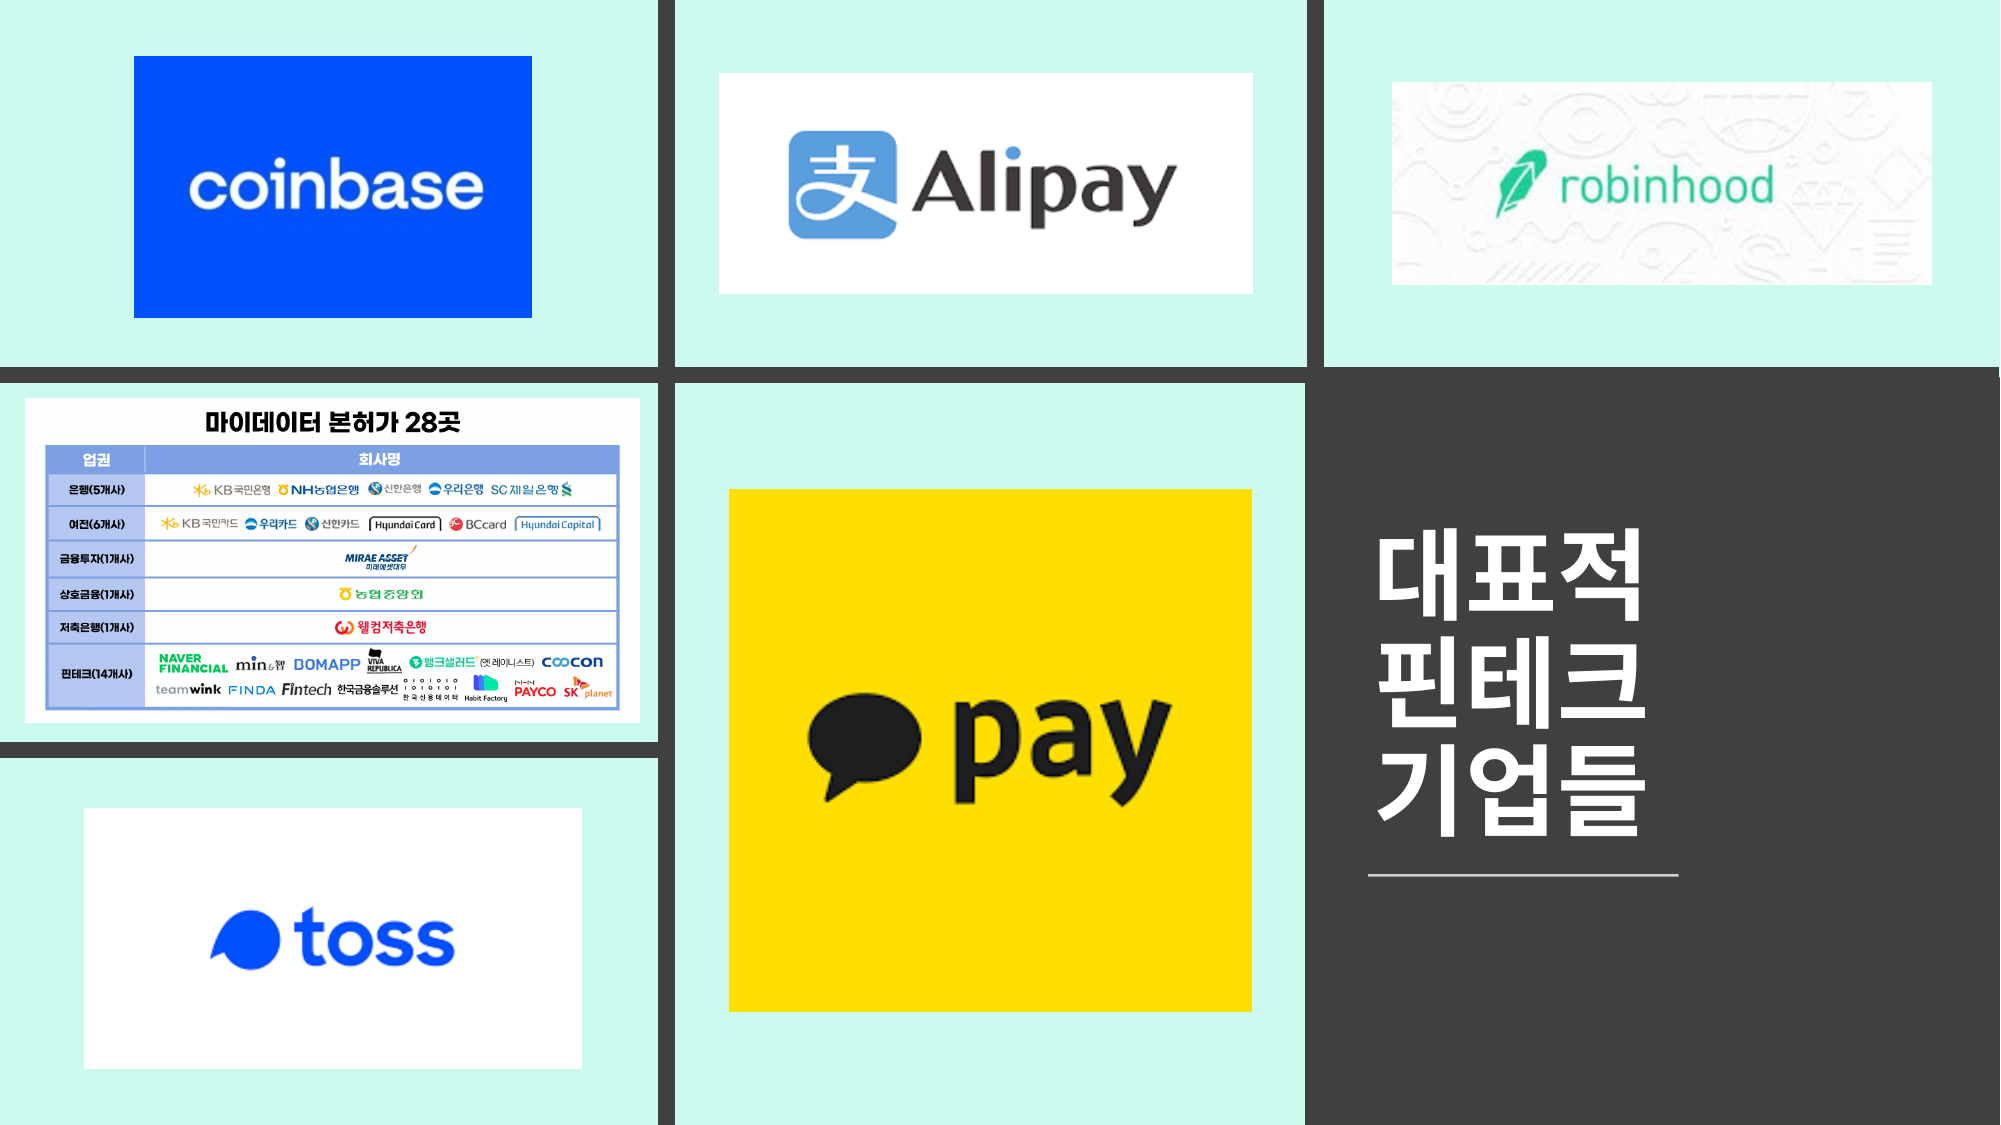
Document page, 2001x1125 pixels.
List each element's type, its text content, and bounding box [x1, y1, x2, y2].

text_box [1304, 383, 2000, 1125]
title 대표적 핀테크 기업들 [1358, 478, 1825, 858]
picture [729, 489, 1252, 1012]
picture [1392, 82, 1932, 285]
picture [134, 56, 533, 318]
picture [84, 808, 582, 1069]
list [25, 398, 640, 723]
picture [719, 73, 1253, 294]
